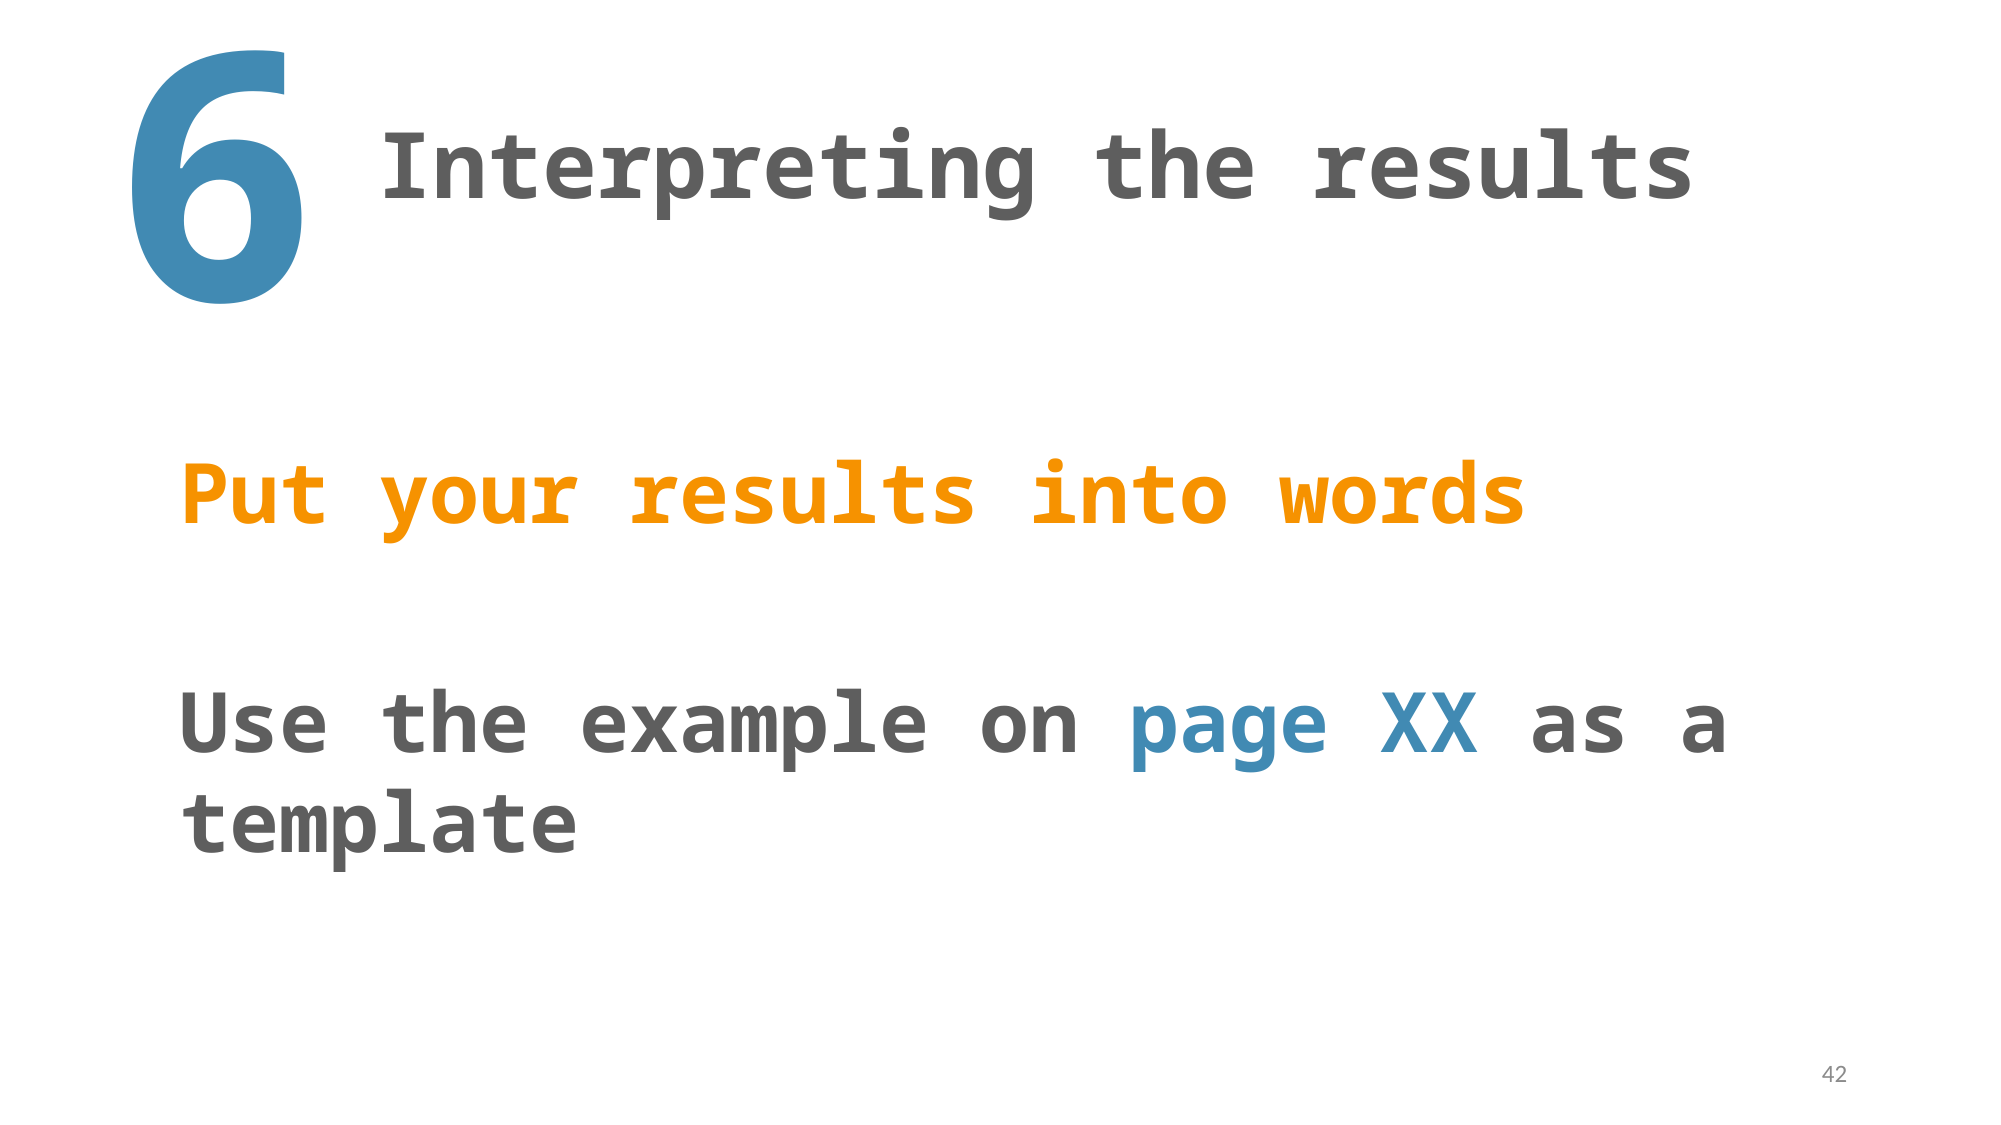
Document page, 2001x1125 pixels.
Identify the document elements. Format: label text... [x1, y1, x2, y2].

title Interpreting the results [362, 59, 1863, 278]
slide_number 42 [1412, 1042, 1863, 1103]
text_box Use the example on page XX as a template [164, 661, 1863, 877]
text_box Put your results into words [164, 433, 1863, 549]
text_box 6 [98, 0, 336, 378]
